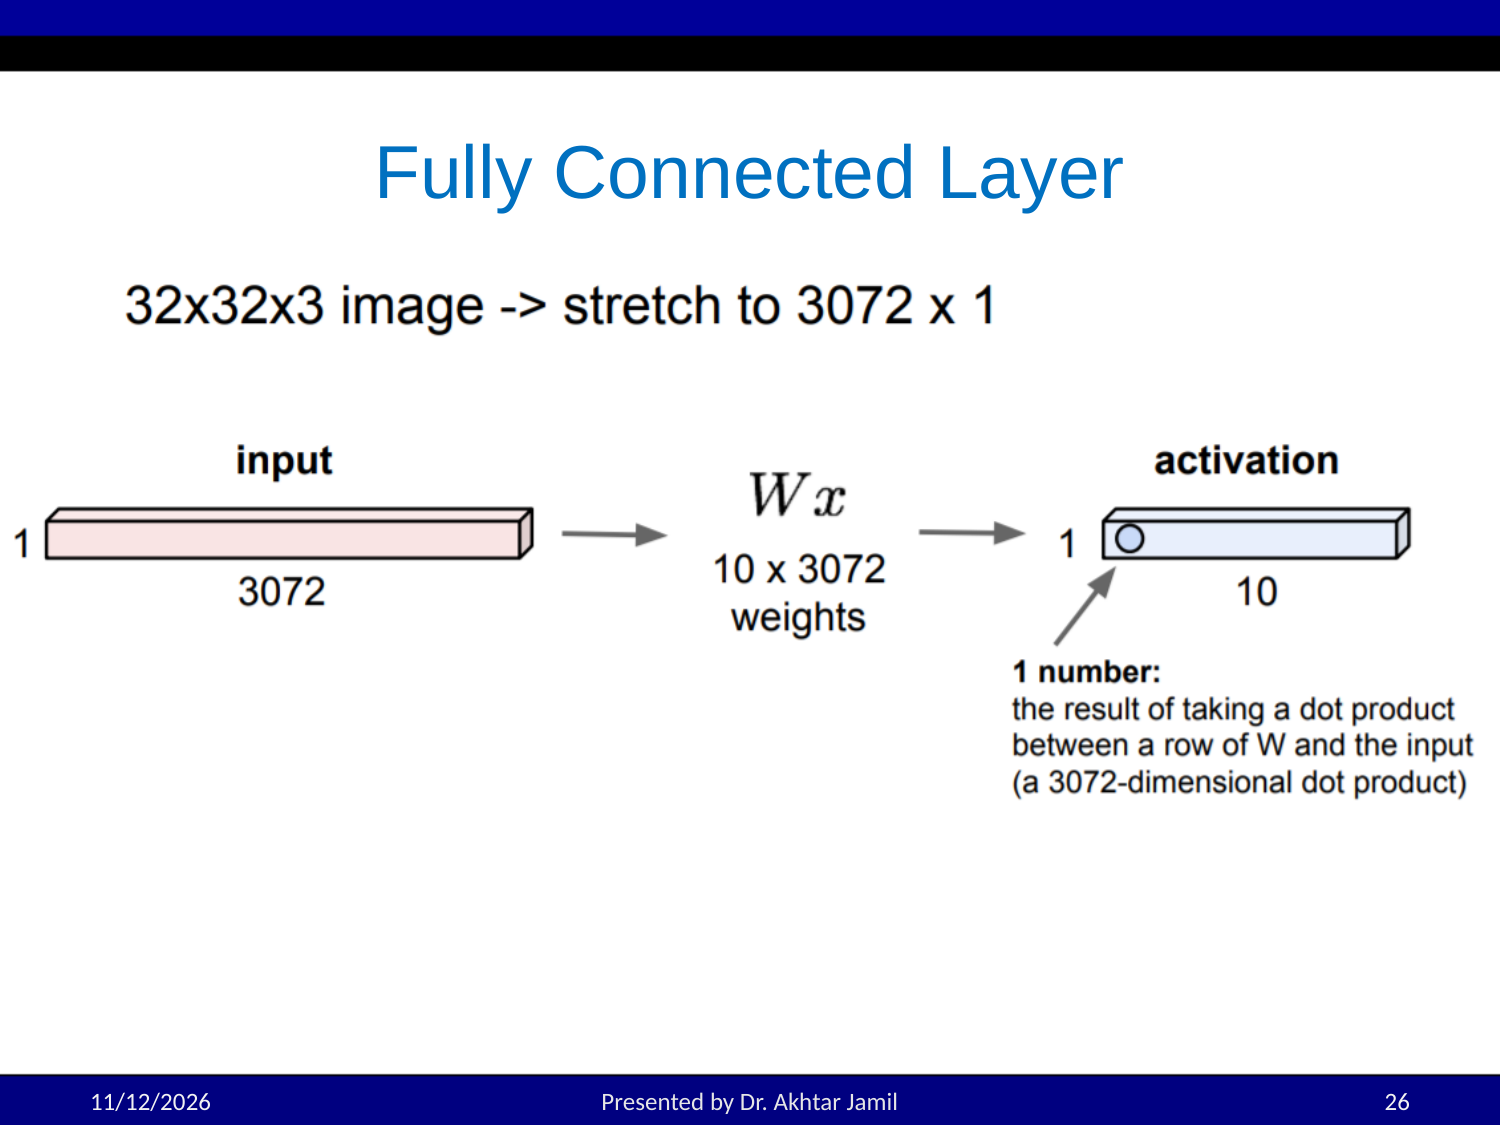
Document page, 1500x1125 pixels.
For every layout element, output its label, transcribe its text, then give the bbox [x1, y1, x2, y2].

footer Presented by Dr. Akhtar Jamil [512, 1062, 988, 1125]
title Fully Connected Layer [75, 99, 1425, 238]
picture [0, 0, 1500, 1125]
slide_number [75, 1062, 425, 1125]
slide_number 26 [1074, 1062, 1425, 1125]
